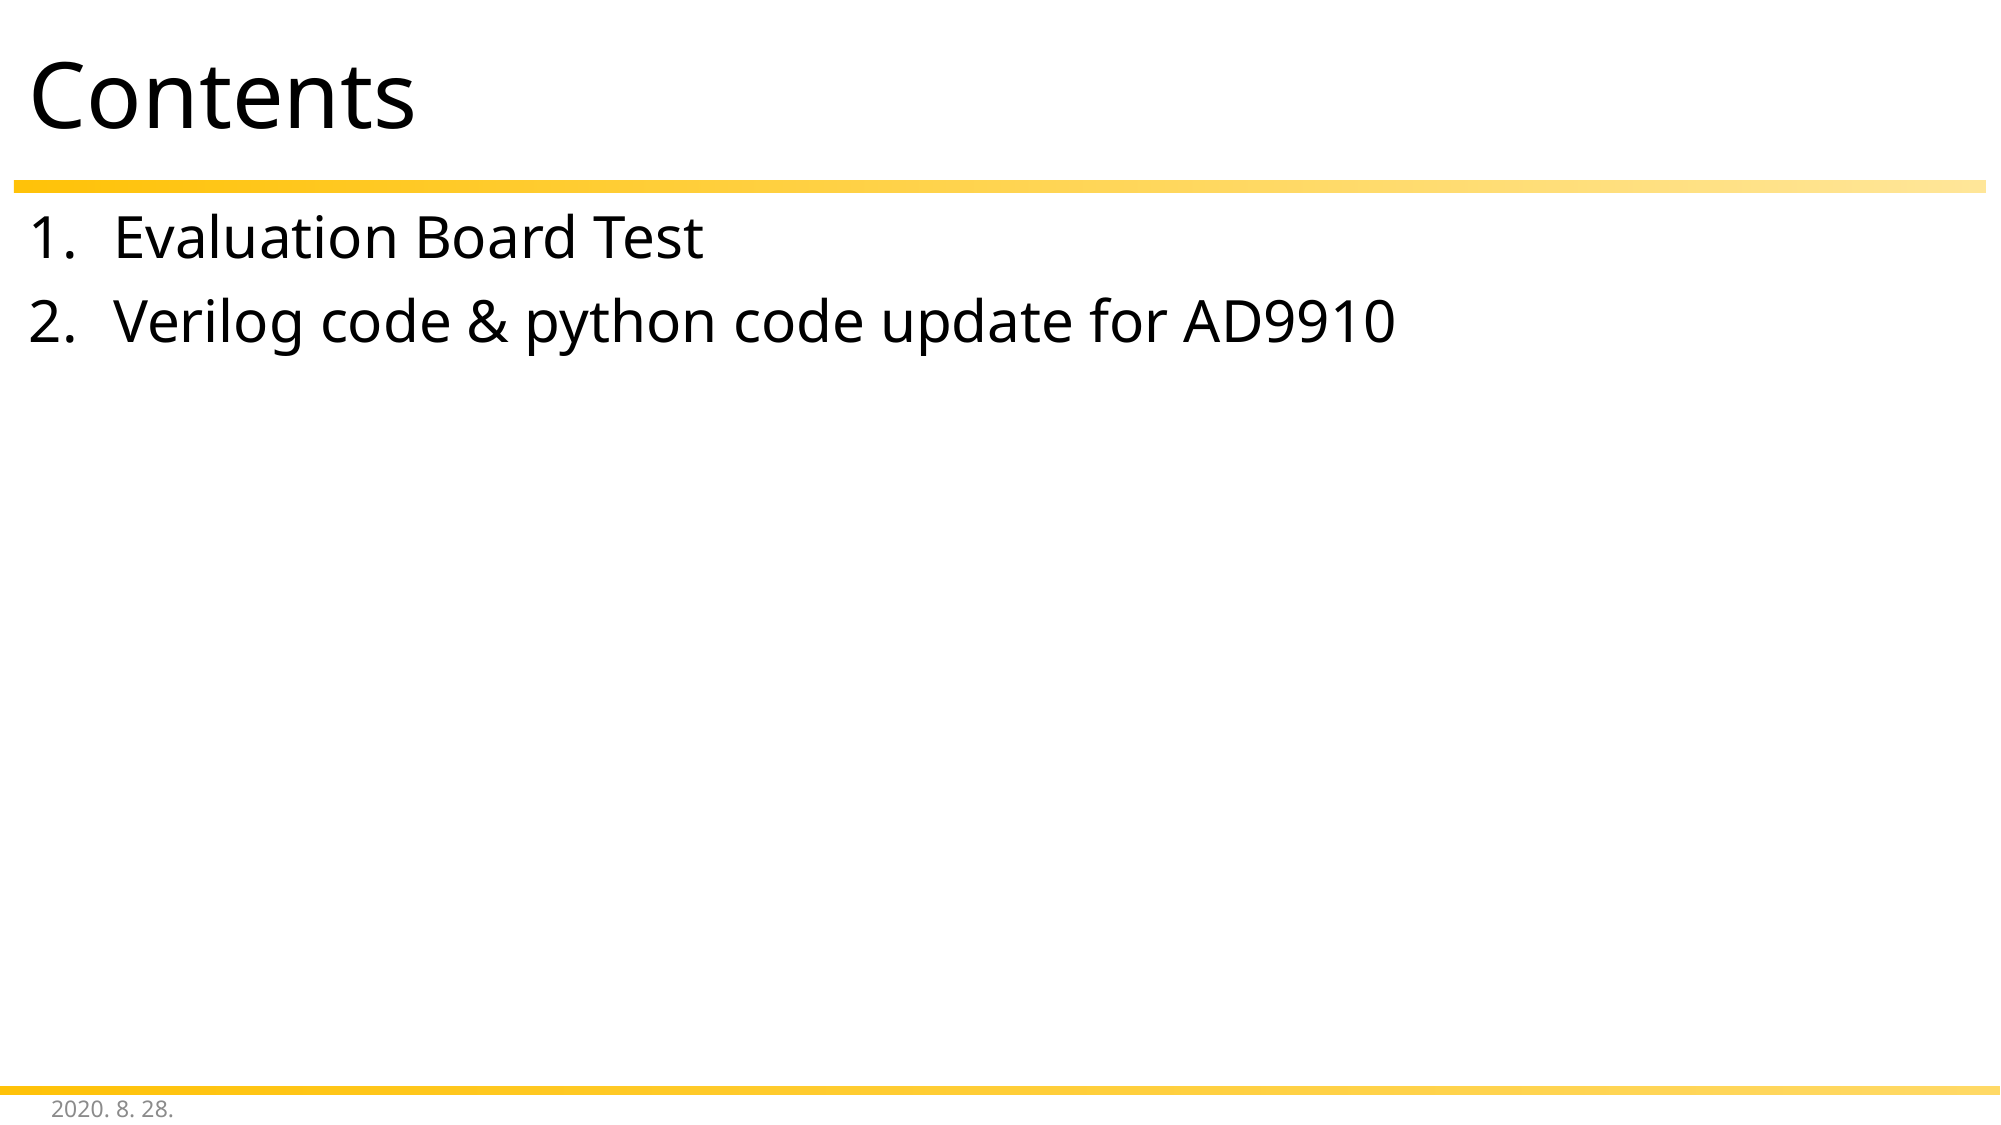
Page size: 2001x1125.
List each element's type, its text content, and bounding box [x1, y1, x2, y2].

text_box [599, 180, 605, 192]
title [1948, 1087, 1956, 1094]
slide_number 2020. 8. 28. [36, 1078, 486, 1125]
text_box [1697, 1087, 1703, 1094]
list Evaluation Board Test Verilog code & python code update for AD9910 [13, 201, 1986, 1014]
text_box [1578, 1087, 1584, 1094]
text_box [1008, 180, 1014, 192]
title Contents [13, 25, 1986, 173]
